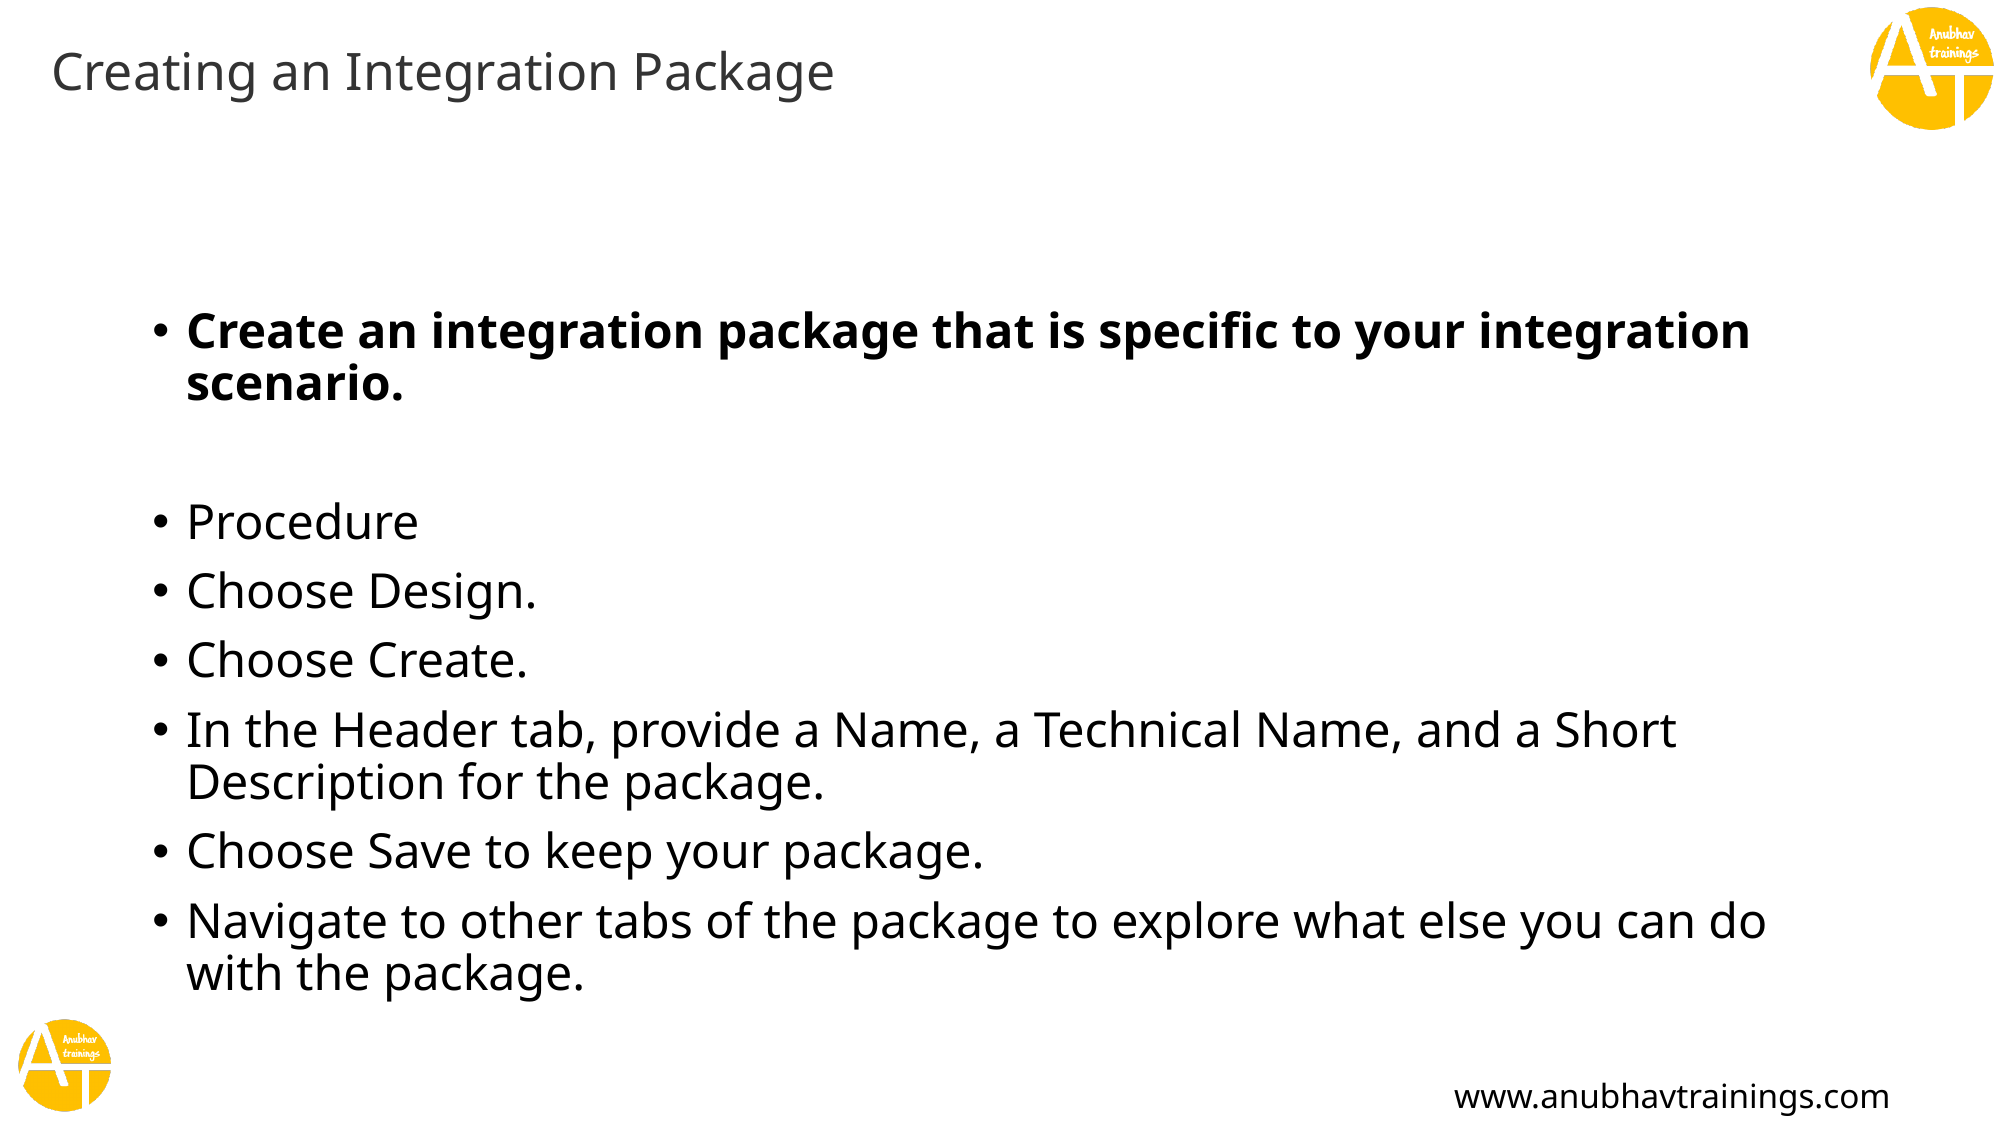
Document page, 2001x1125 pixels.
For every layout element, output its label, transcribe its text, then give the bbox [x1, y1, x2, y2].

title Creating an Integration Package [36, 37, 1762, 216]
list Create an integration package that is specific to your integration scenario. Procedure Choose Design. Choose Create. In the Header tab, provide a Name, a Technical Name, and a Short Description for the package. Choose Save to keep your package. Navigate to other tabs of the package to explore what else you can do with the package. [137, 299, 1863, 1014]
text_box www.anubhavtrainings.com [1439, 1067, 2000, 1123]
picture [1858, 0, 2000, 140]
picture [9, 1013, 116, 1119]
